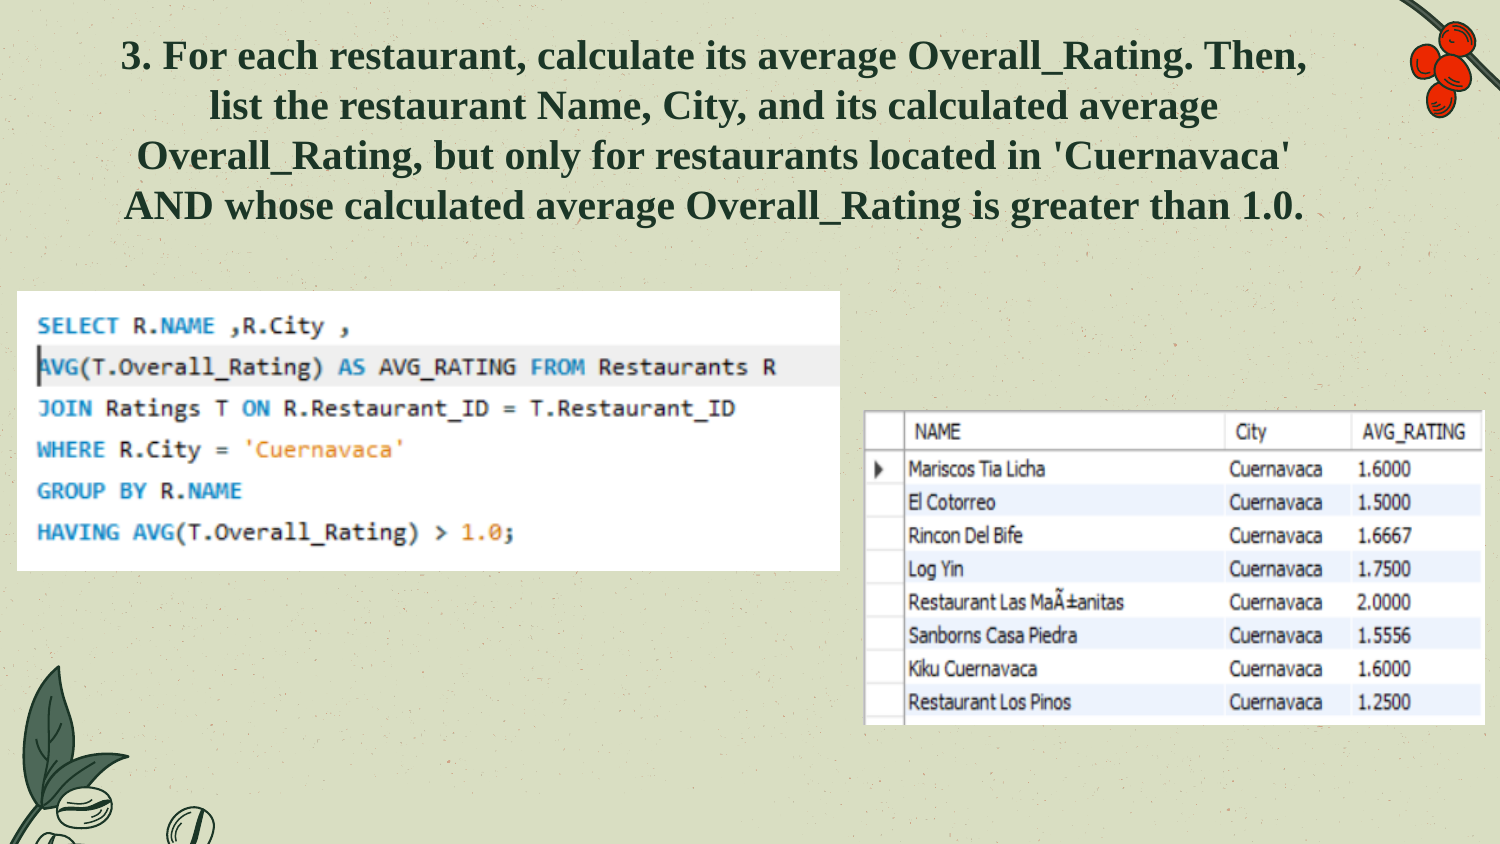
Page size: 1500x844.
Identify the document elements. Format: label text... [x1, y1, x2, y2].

picture [0, 0, 1500, 844]
text_box 3. For each restaurant, calculate its average Overall_Rating. Then, list the restaurant Name, City, and its calculated average Overall_Rating, but only for restaurants located in 'Cuernavaca' AND whose calculated average Overall_Rating is greater than 1.0. [88, 20, 1341, 236]
picture [1415, 0, 1500, 79]
